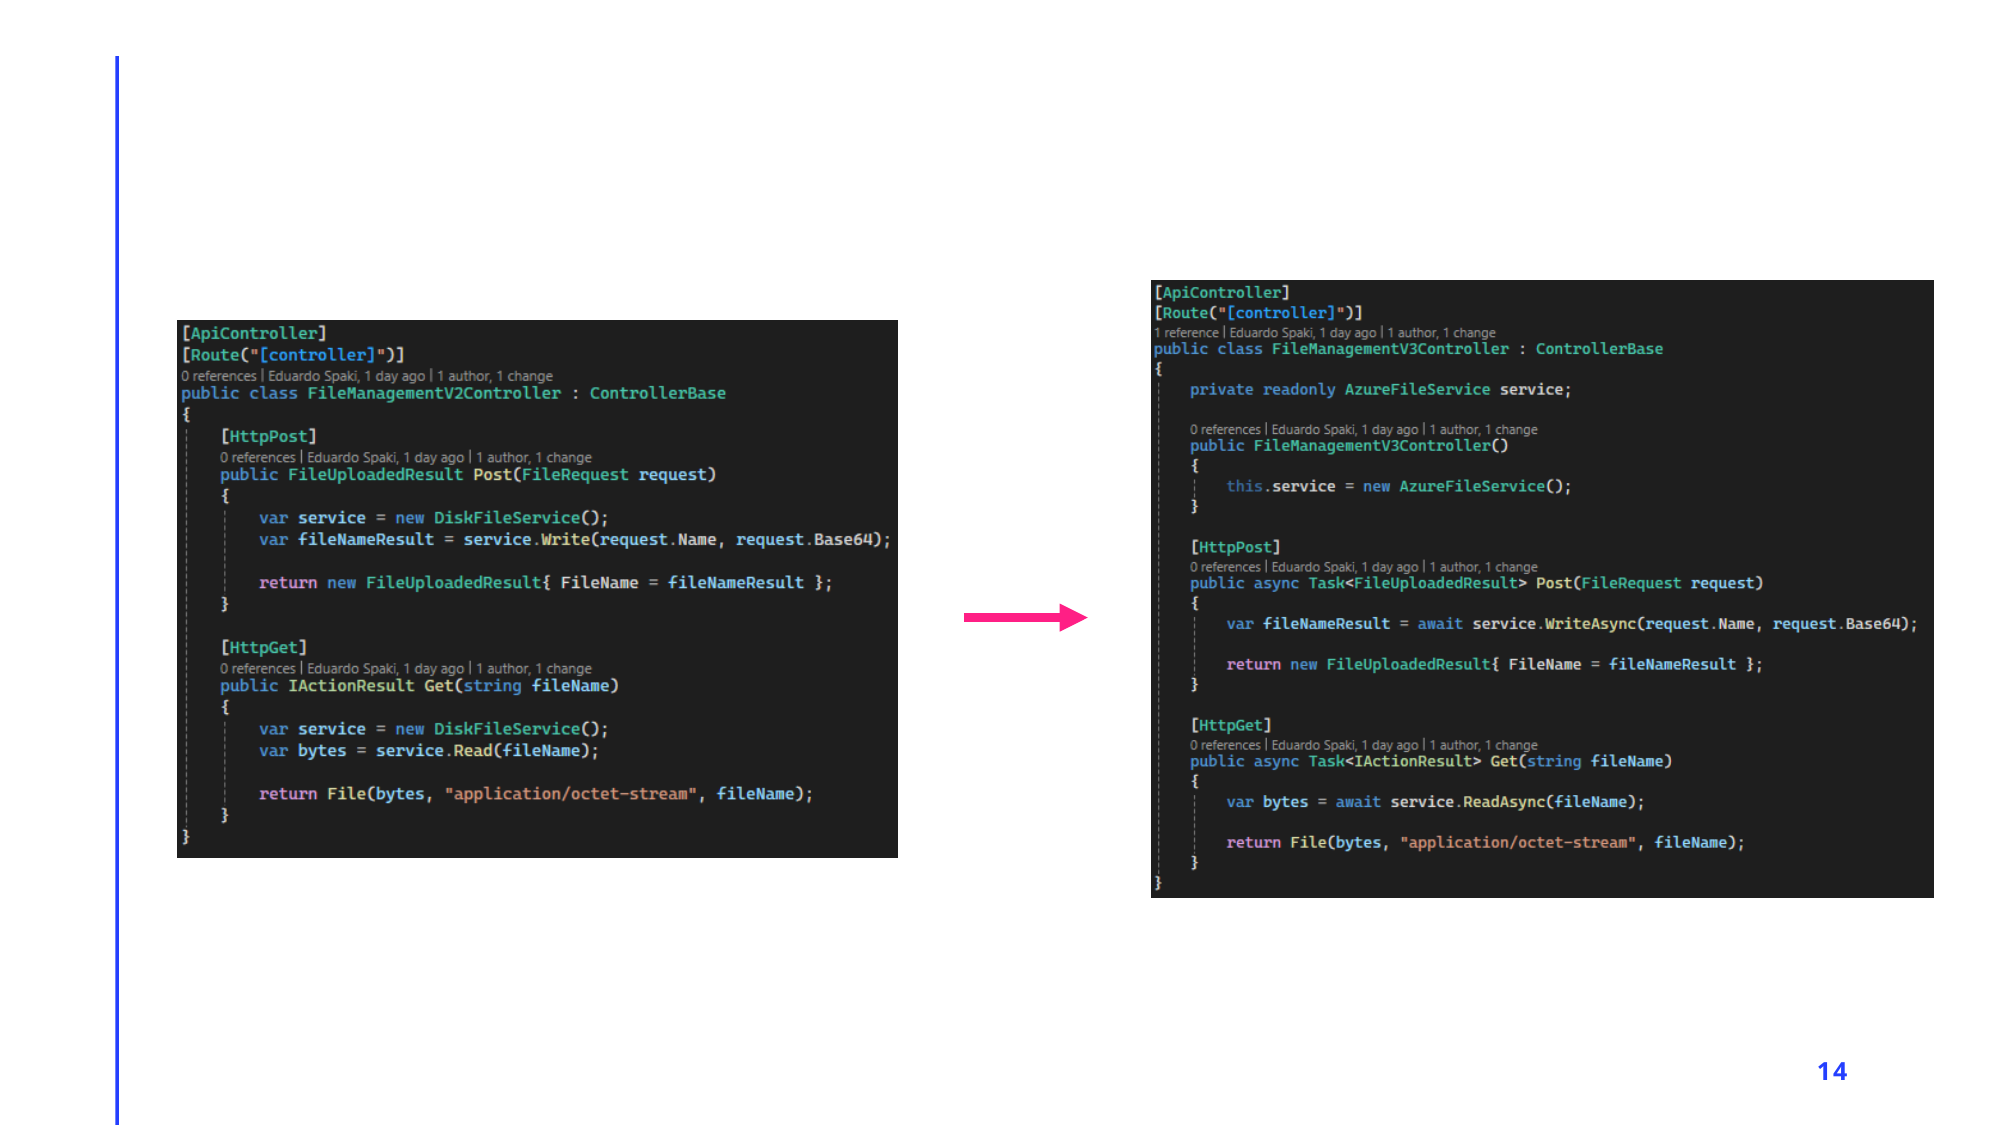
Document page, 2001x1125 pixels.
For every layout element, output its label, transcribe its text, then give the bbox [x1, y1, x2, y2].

picture [1151, 280, 1934, 898]
slide_number 14 [1412, 1042, 1863, 1103]
picture [177, 320, 898, 858]
